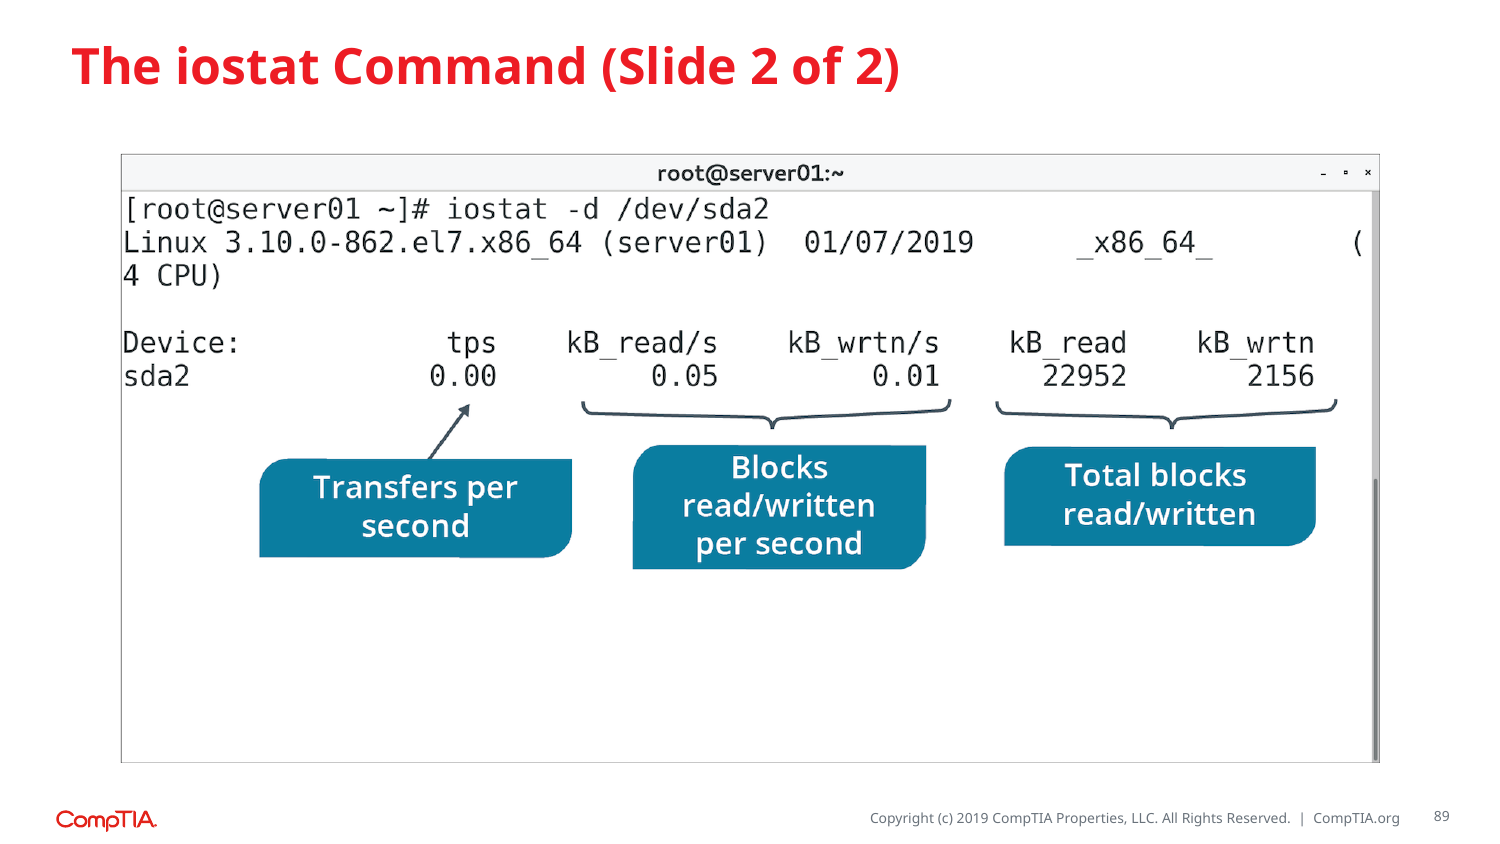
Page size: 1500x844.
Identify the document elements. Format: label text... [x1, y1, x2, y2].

title The iostat Command (Slide 2 of 2) [56, 12, 1444, 117]
picture [120, 153, 1380, 764]
slide_number 89 [1407, 800, 1450, 835]
